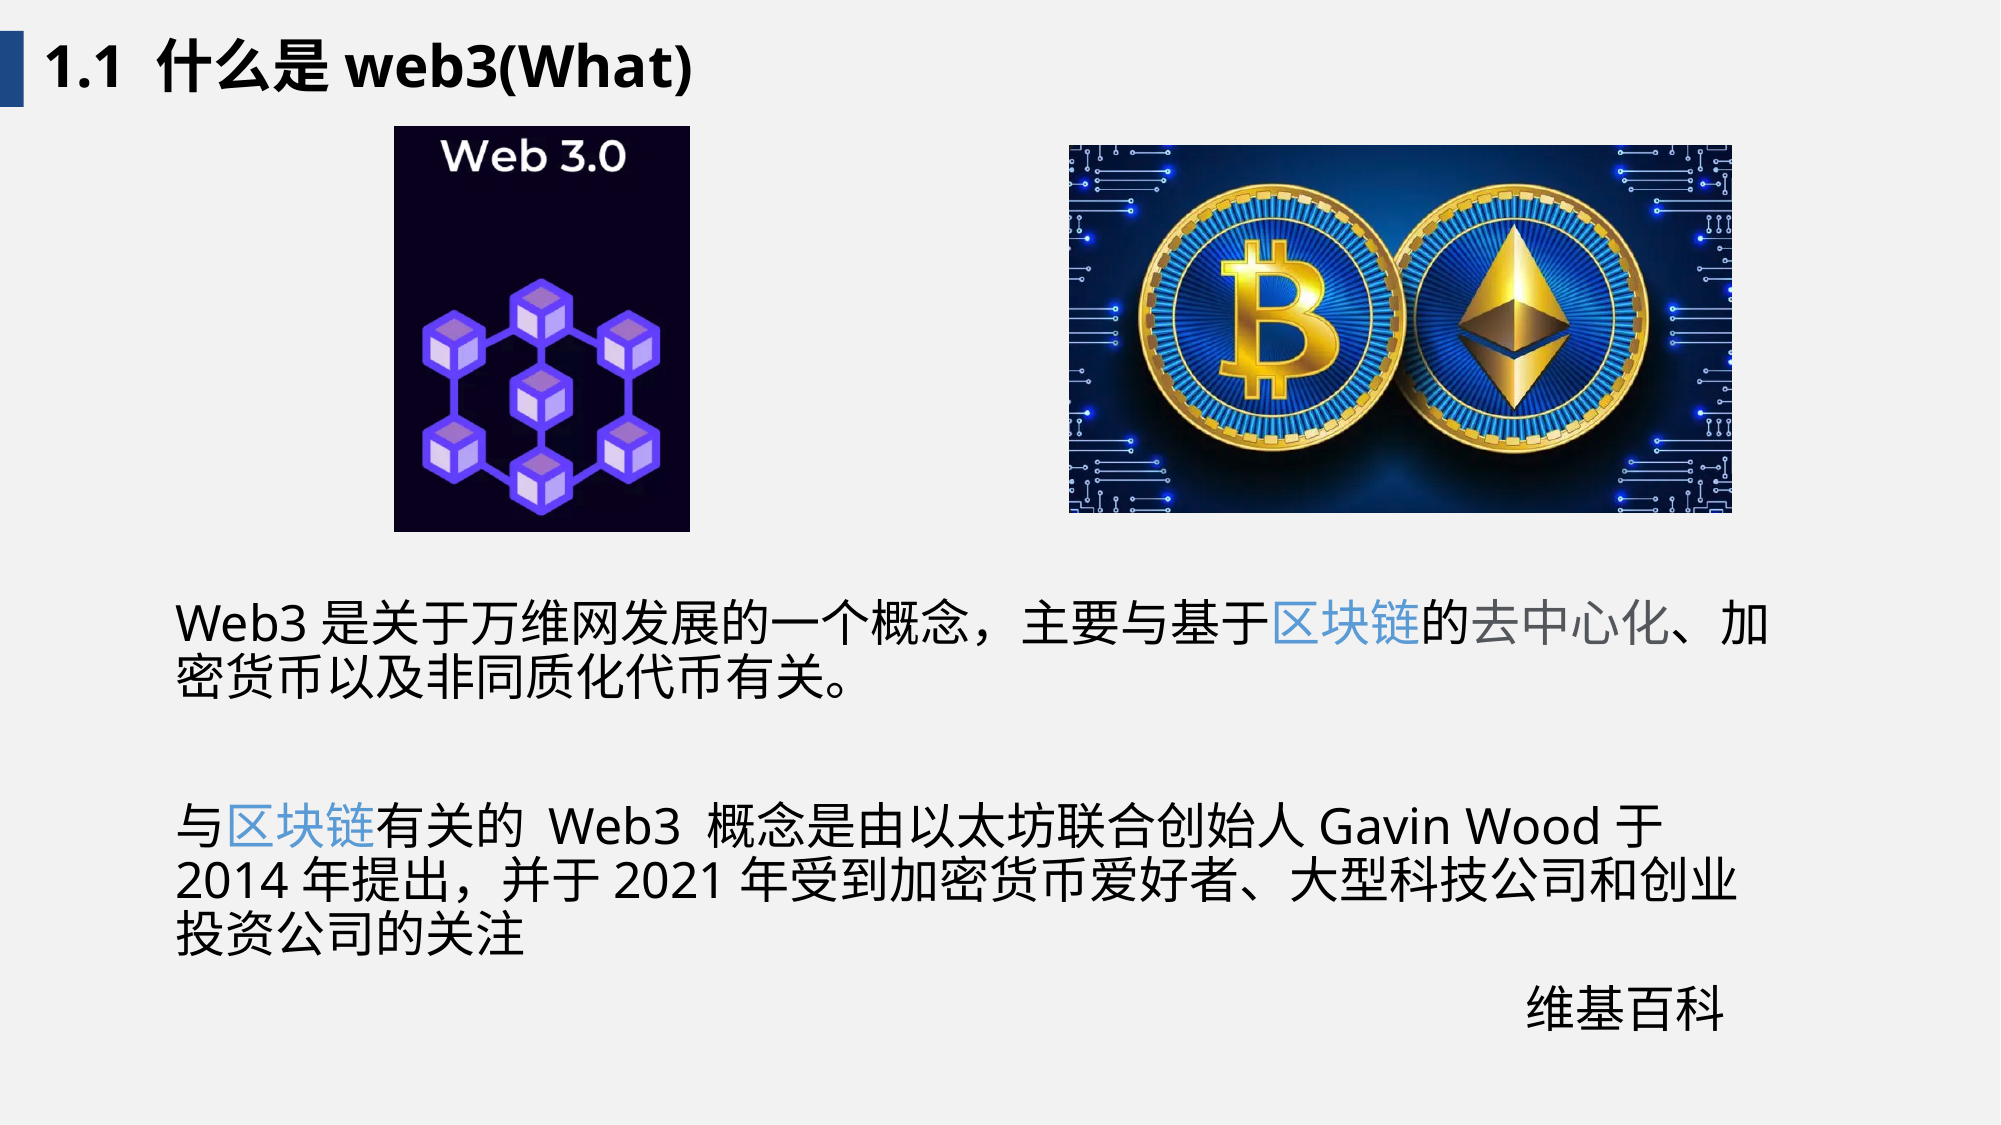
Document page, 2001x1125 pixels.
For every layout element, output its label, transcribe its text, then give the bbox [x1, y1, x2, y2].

text_box [0, 30, 24, 107]
picture [394, 126, 690, 532]
picture [1069, 145, 1732, 514]
text_box Web3是关于万维网发展的一个概念，主要与基于区块链的去中心化、加密货币以及非同质化代币有关。 与区块链有关的 Web3 概念是由以太坊联合创始人Gavin Wood于2014年提出，并于2021年受到加密货币爱好者、大型科技公司和创业投资公司的关注 维基百科 [160, 590, 1803, 1053]
text_box 1.1 什么是web3(What) [28, 21, 854, 107]
